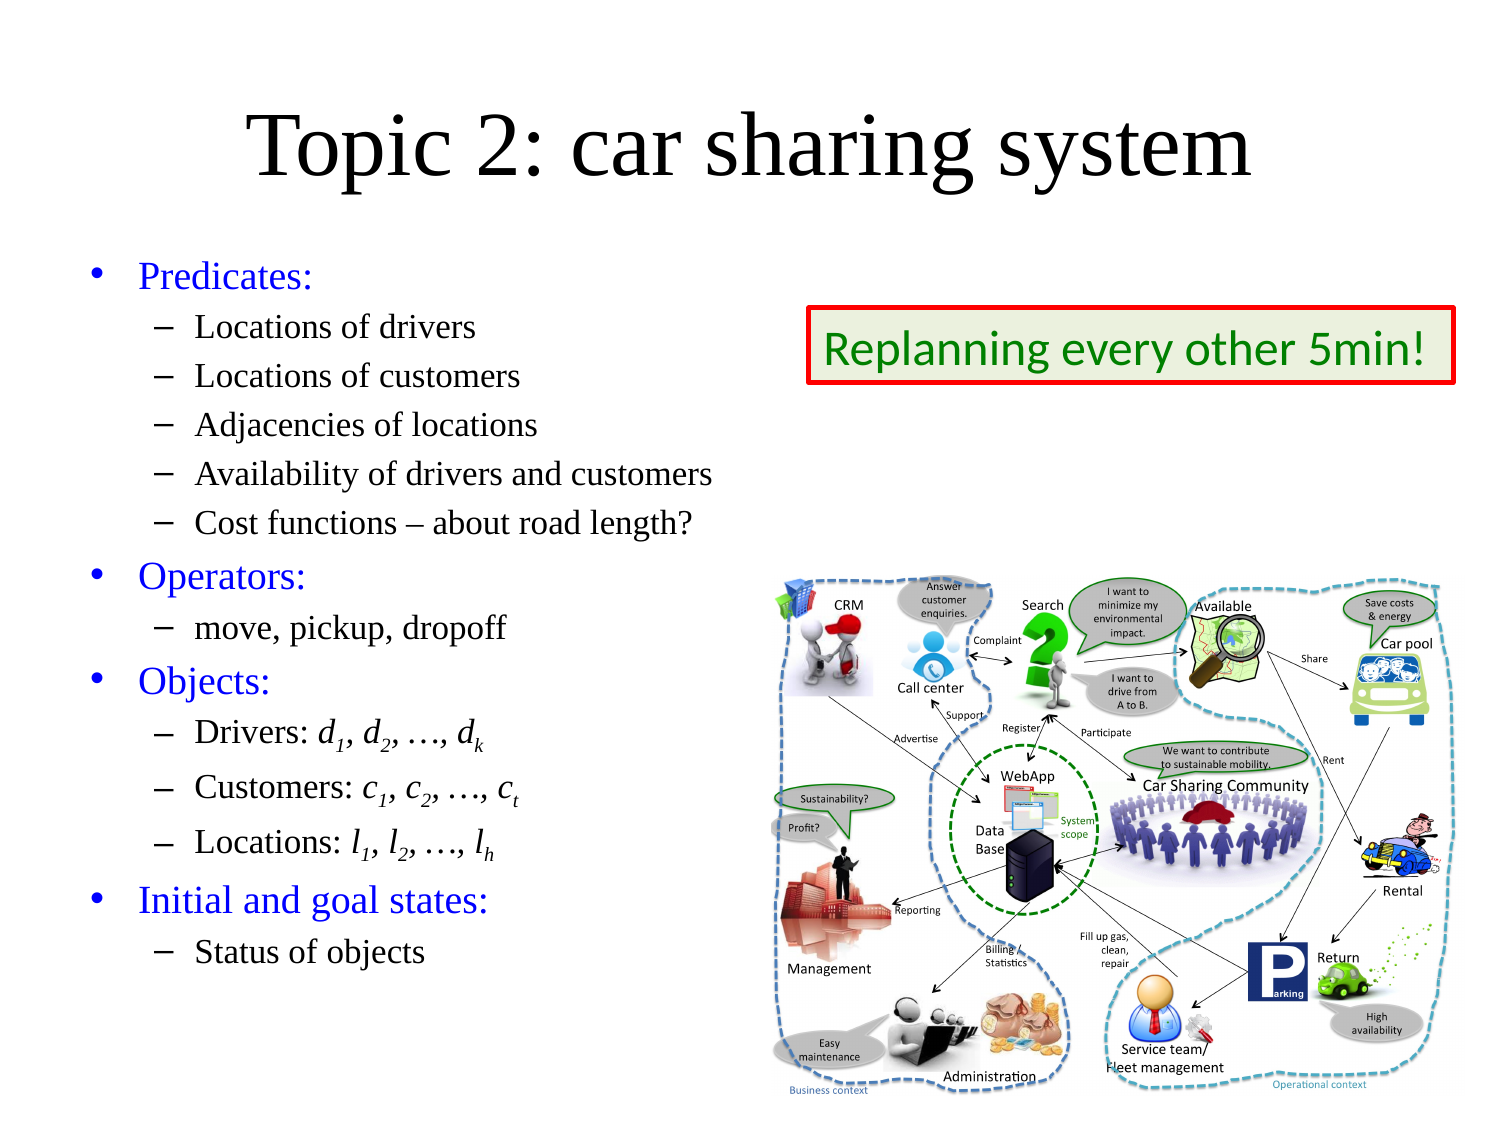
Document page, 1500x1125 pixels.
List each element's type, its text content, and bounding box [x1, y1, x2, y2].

list Predicates: Locations of drivers Locations of customers Adjacencies of locations Availability of drivers and customers Cost functions – about road length? Operators: move, pickup, dropoff Objects: Drivers: d1, d2, …, dk Customers: c1, c2, …, ct Locations: l1, l2, …, lh Initial and goal states: Status of objects [75, 241, 1425, 984]
title Topic 2: car sharing system [75, 45, 1425, 233]
picture [770, 575, 1466, 1097]
text_box Replanning every other 5min! [808, 307, 1454, 383]
